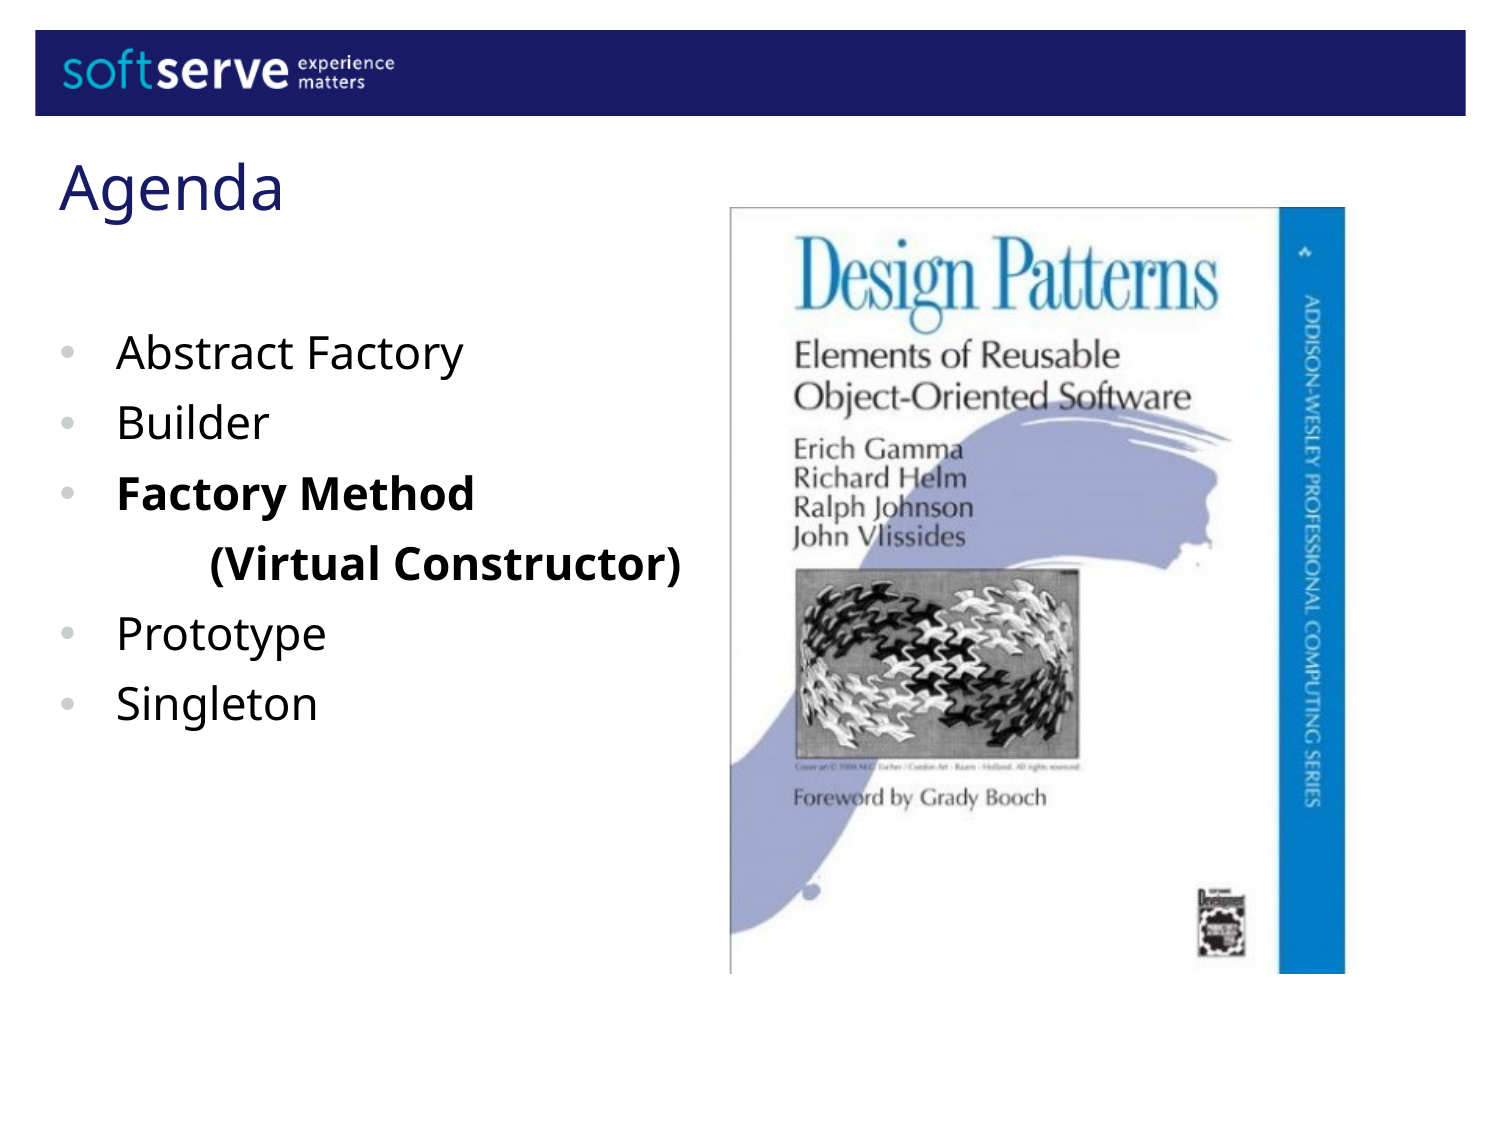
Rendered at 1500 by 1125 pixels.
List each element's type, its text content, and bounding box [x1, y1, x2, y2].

subtitle Agenda [44, 148, 1255, 224]
picture [725, 207, 1356, 974]
list Abstract Factory Builder Factory Method (Virtual Constructor) Prototype Singleton [44, 322, 1468, 1088]
